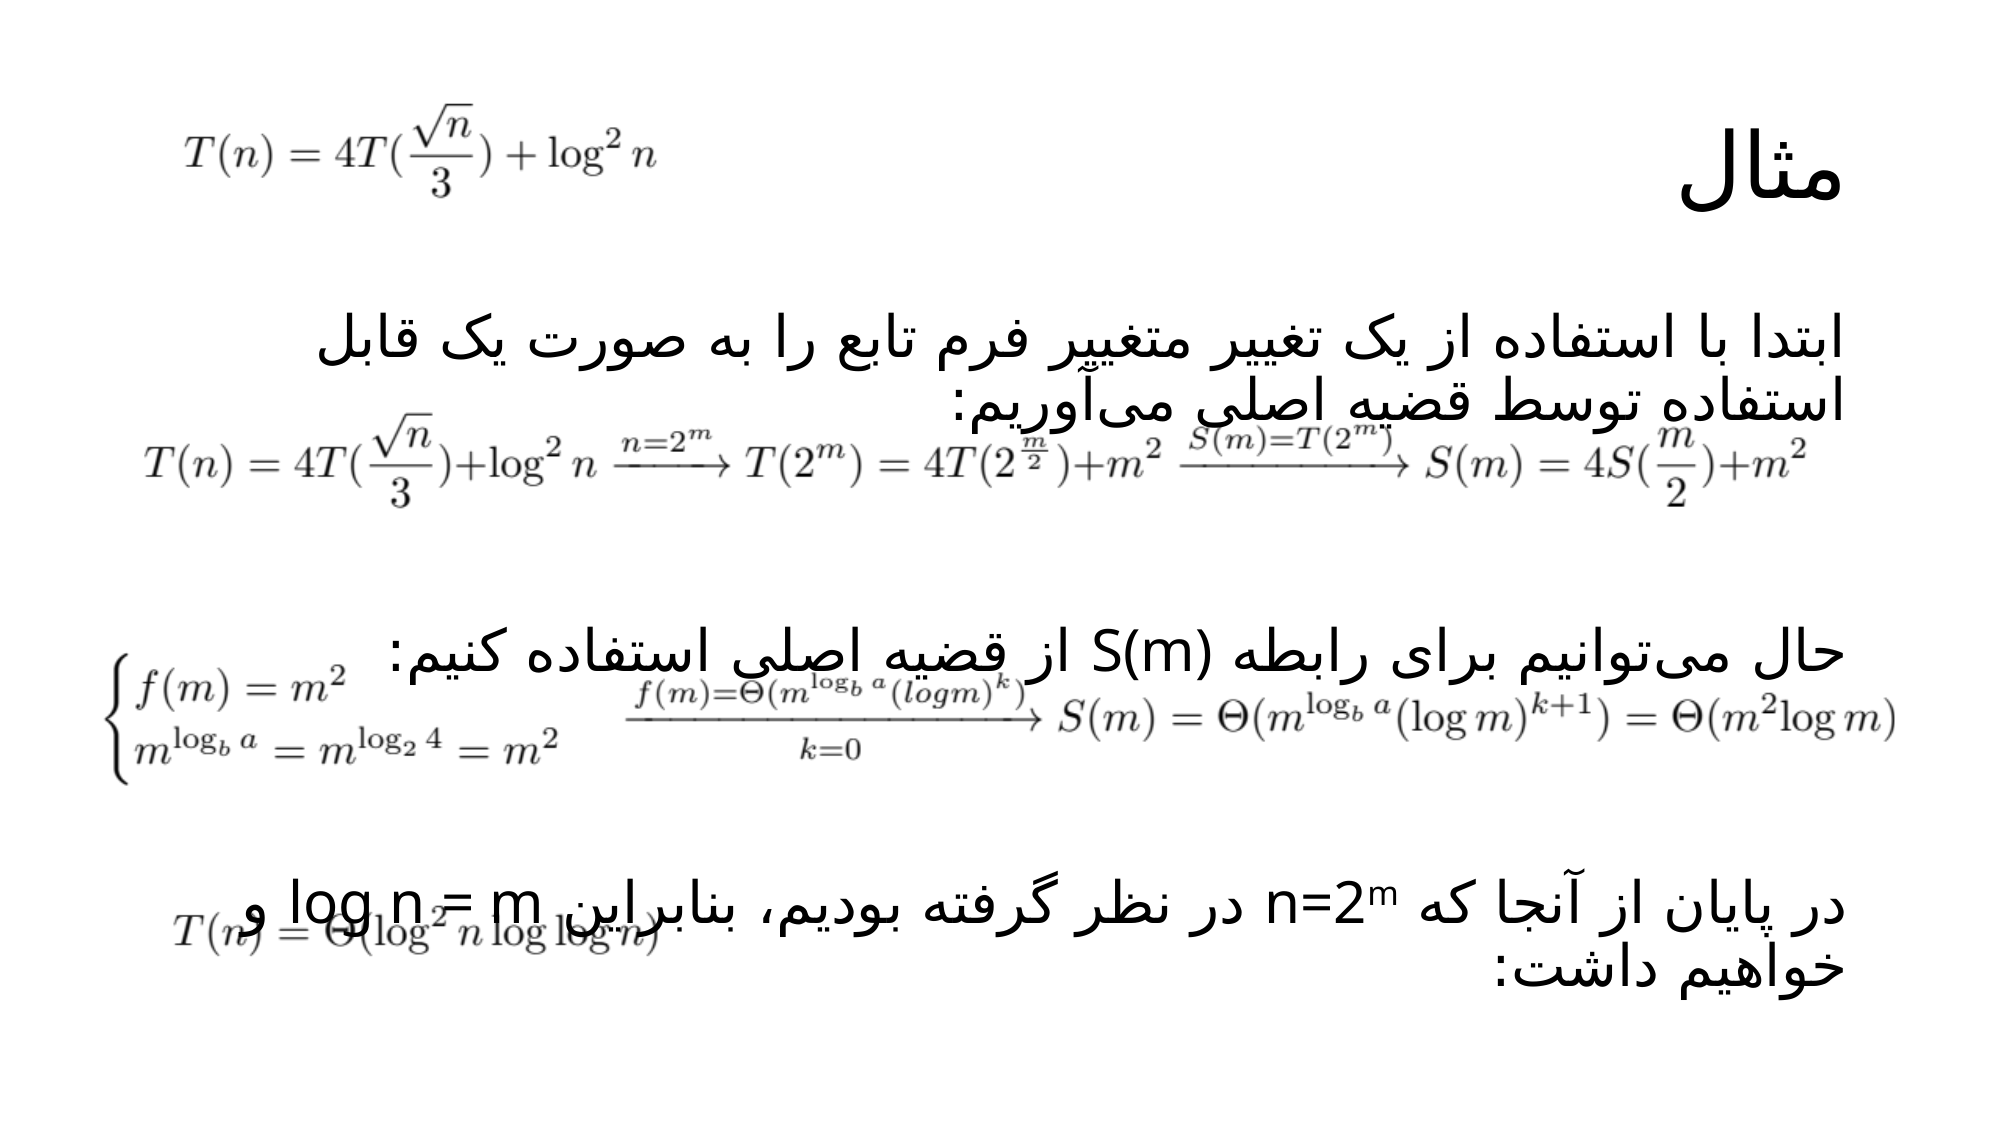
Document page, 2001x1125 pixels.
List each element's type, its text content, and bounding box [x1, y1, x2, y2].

title مثال [137, 59, 1863, 278]
picture [165, 891, 668, 958]
picture [161, 101, 668, 211]
list ابتدا با استفاده از یک تغییر متغییر فرم تابع را به صورت یک قابل استفاده توسط قضیه اصلی می‌آوریم: حال می‌توانیم برای رابطه S(m) از قضیه اصلی استفاده کنیم: در پایان از آنجا که n=2m در نظر گرفته بودیم، بنابراین log n = m و خواهیم داشت: [137, 792, 1863, 1014]
picture [143, 405, 1940, 509]
list ابتدا با استفاده از یک تغییر متغییر فرم تابع را به صورت یک قابل استفاده توسط قضیه اصلی می‌آوریم: حال می‌توانیم برای رابطه S(m) از قضیه اصلی استفاده کنیم: در پایان از آنجا که n=2m در نظر گرفته بودیم، بنابراین log n = m و خواهیم داشت: [137, 299, 1863, 648]
picture [98, 648, 1895, 792]
